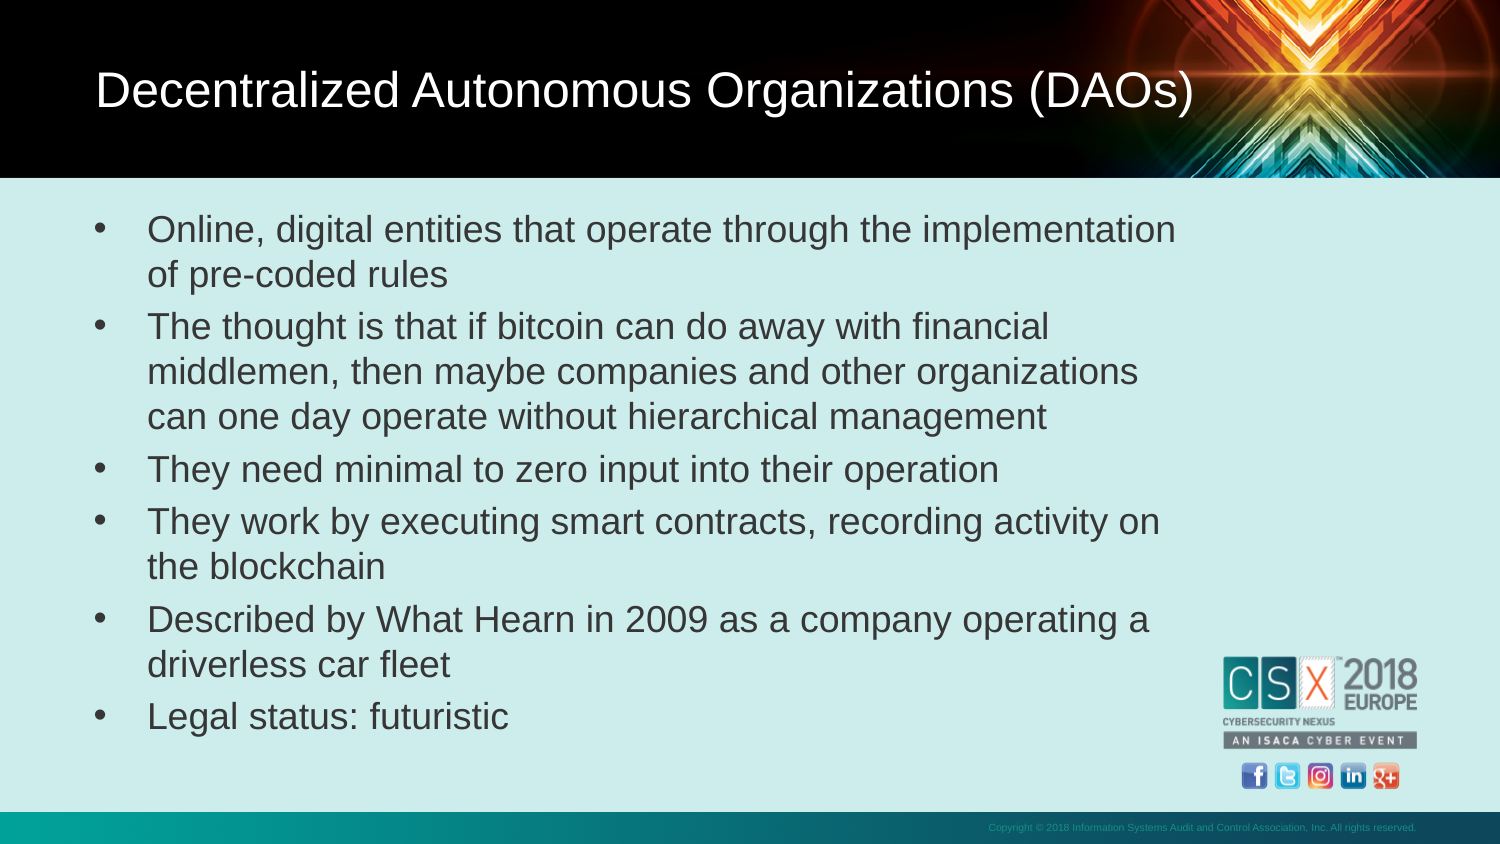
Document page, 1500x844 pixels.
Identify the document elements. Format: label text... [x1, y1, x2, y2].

picture [0, 0, 1500, 844]
list Online, digital entities that operate through the implementation of pre-coded rules The thought is that if bitcoin can do away with financial middlemen, then maybe companies and other organizations can one day operate without hierarchical management They need minimal to zero input into their operation They work by executing smart contracts, recording activity on the blockchain Described by What Hearn in 2009 as a company operating a driverless car fleet Legal status: futuristic [80, 198, 1218, 775]
list Decentralized Autonomous Organizations (DAOs) [80, 0, 1219, 176]
